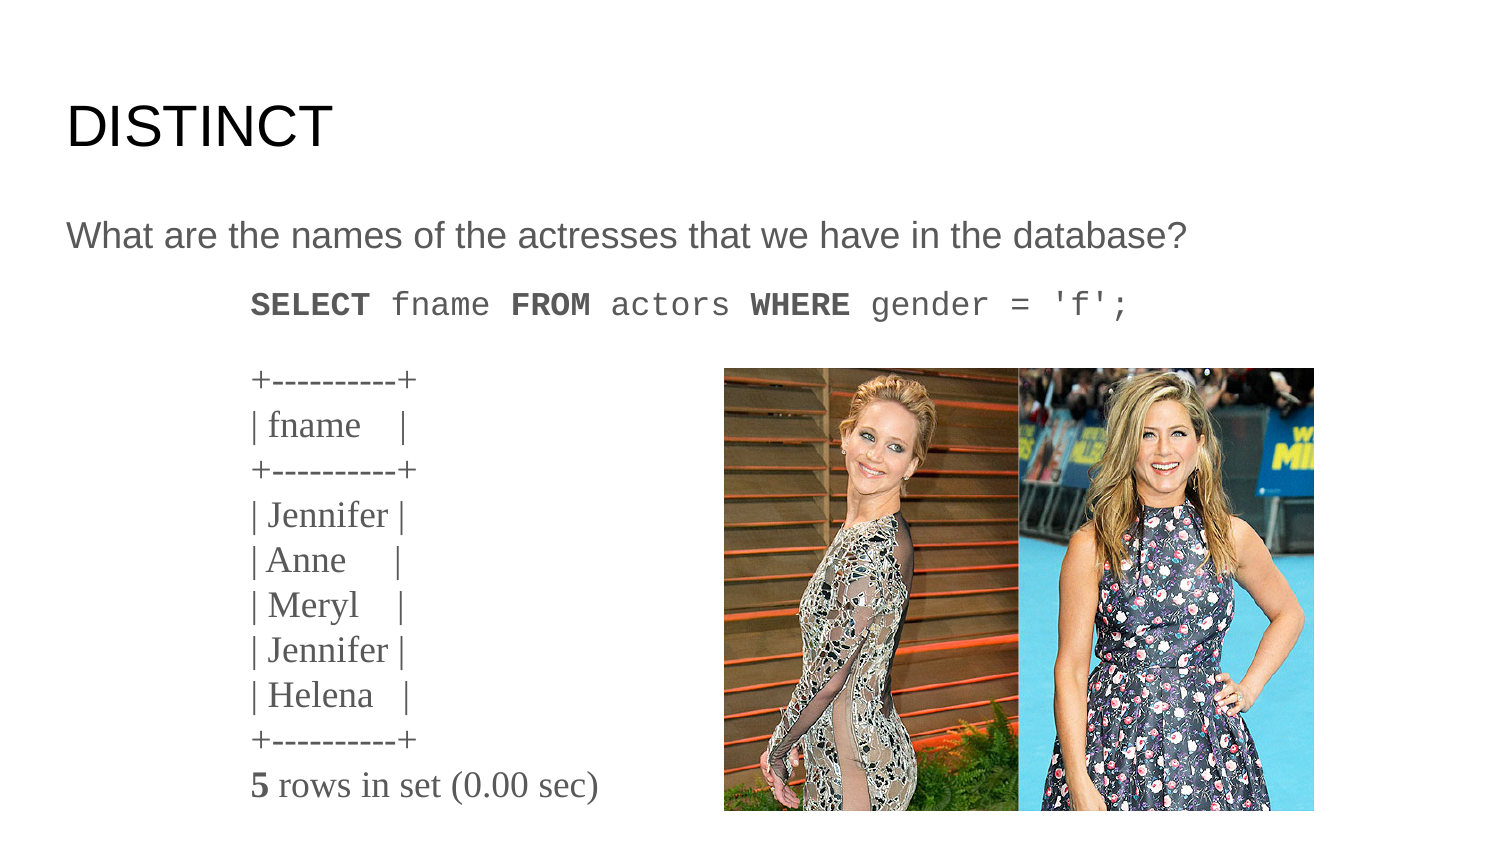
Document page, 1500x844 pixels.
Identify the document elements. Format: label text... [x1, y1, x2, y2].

picture [723, 368, 1314, 811]
text_box SELECT fname FROM actors WHERE gender = 'f'; +----------+ | fname | +----------+ | Jennifer | | Anne | | Meryl | | Jennifer | | Helena | +----------+ 5 rows in set (0.00 sec) [235, 260, 1328, 811]
list What are the names of the actresses that we have in the database? [51, 189, 1449, 304]
title DISTINCT [51, 72, 1449, 167]
